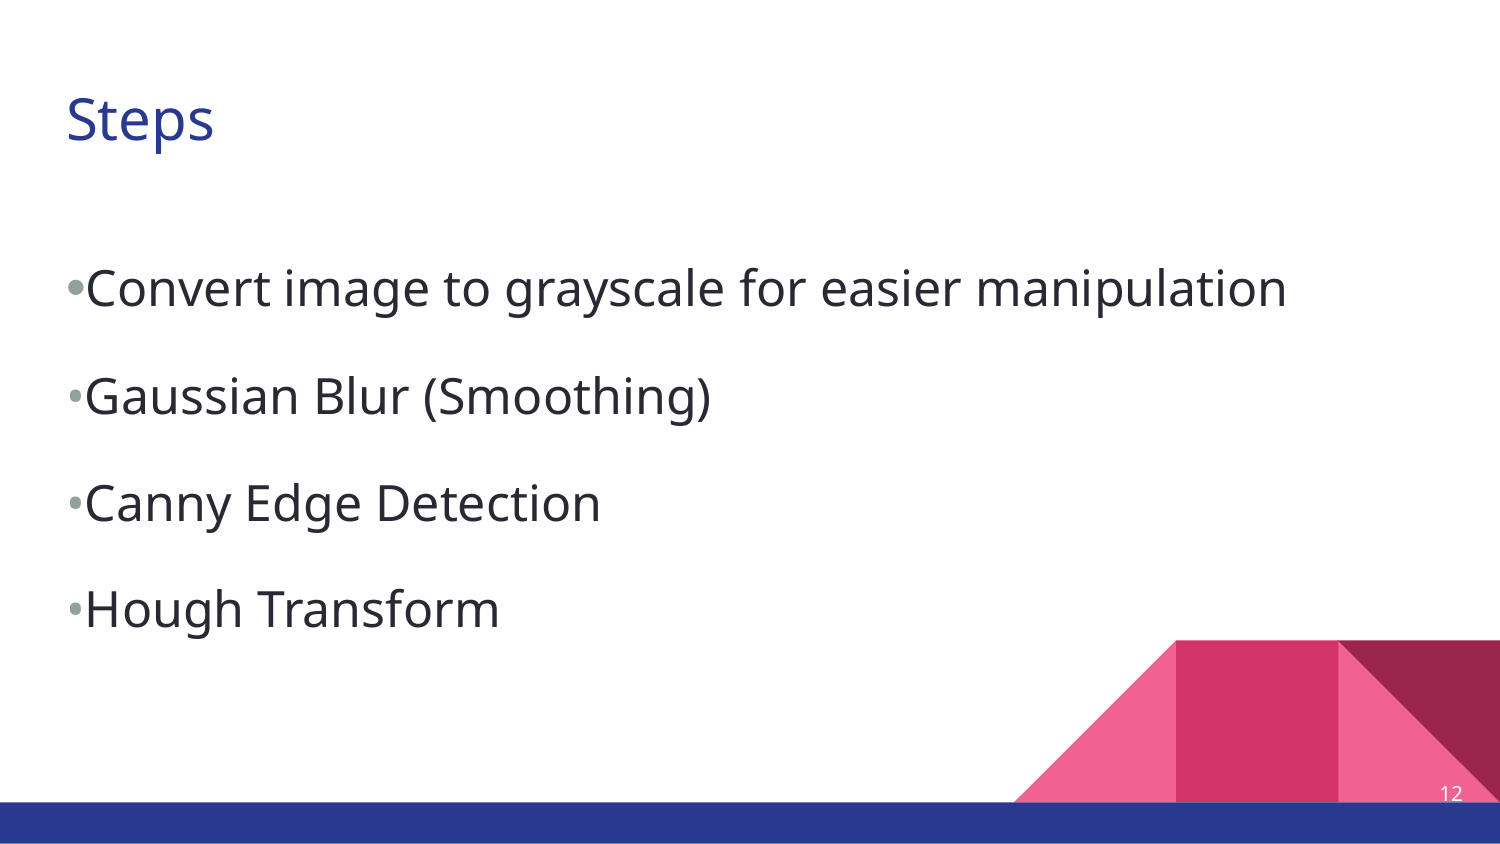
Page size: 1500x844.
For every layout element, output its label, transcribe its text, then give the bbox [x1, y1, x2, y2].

title Steps [51, 67, 1449, 167]
list •Convert image to grayscale for easier manipulation •Gaussian Blur (Smoothing) •Canny Edge Detection •Hough Transform [51, 201, 1449, 750]
slide_number ‹#› [1387, 762, 1478, 828]
